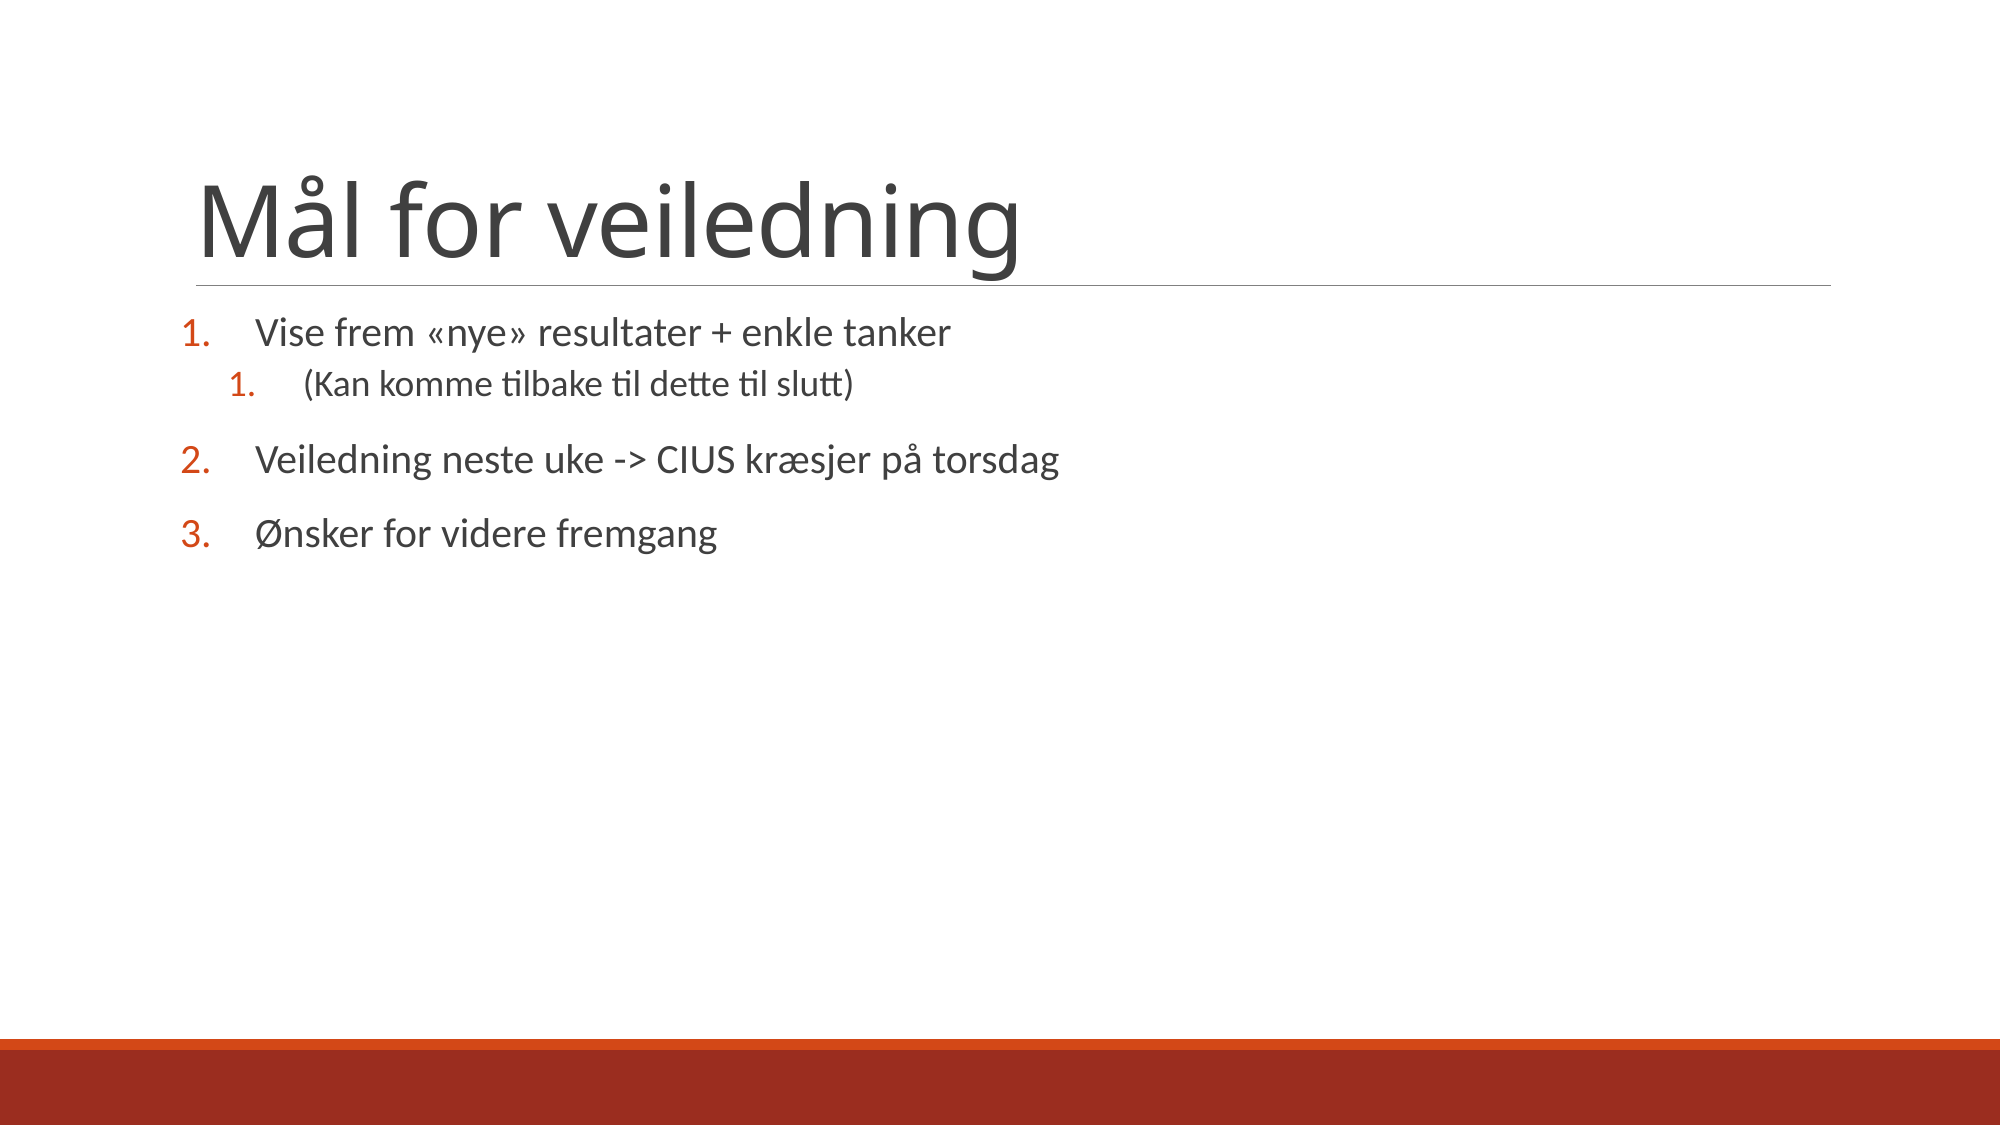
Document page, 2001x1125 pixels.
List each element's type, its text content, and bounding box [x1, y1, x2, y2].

title Mål for veiledning [180, 47, 1830, 285]
list Vise frem «nye» resultater + enkle tanker (Kan komme tilbake til dette til slutt) Veiledning neste uke -> CIUS kræsjer på torsdag Ønsker for videre fremgang [180, 302, 1830, 963]
